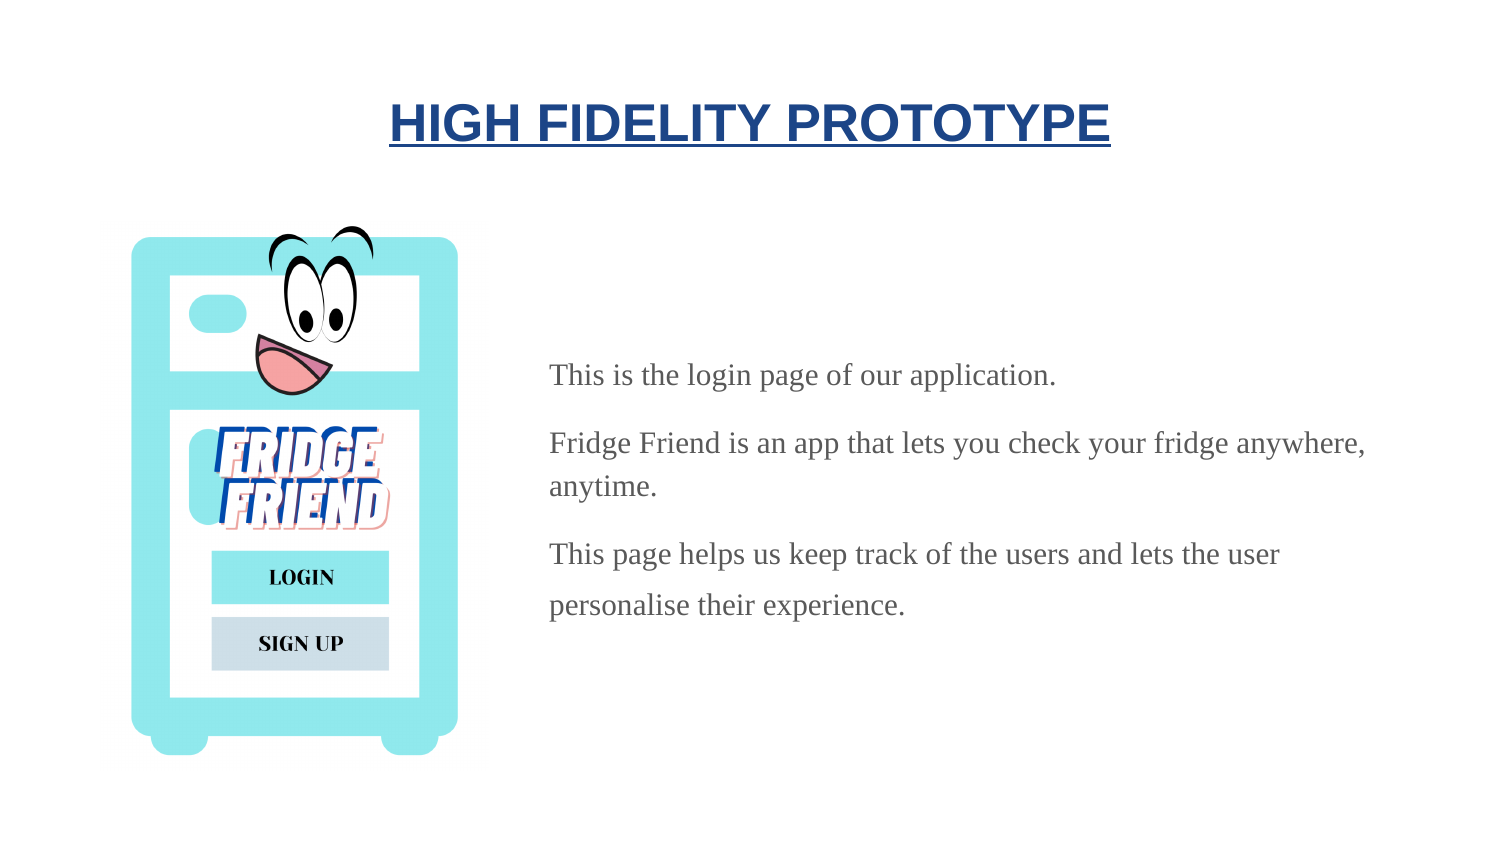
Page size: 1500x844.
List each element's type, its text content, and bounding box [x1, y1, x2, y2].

picture [100, 221, 489, 771]
title HIGH FIDELITY PROTOTYPE [51, 72, 1449, 167]
list This is the login page of our application. Fridge Friend is an app that lets you check your fridge anywhere, anytime. This page helps us keep track of the users and lets the user personalise their experience. [534, 333, 1420, 844]
